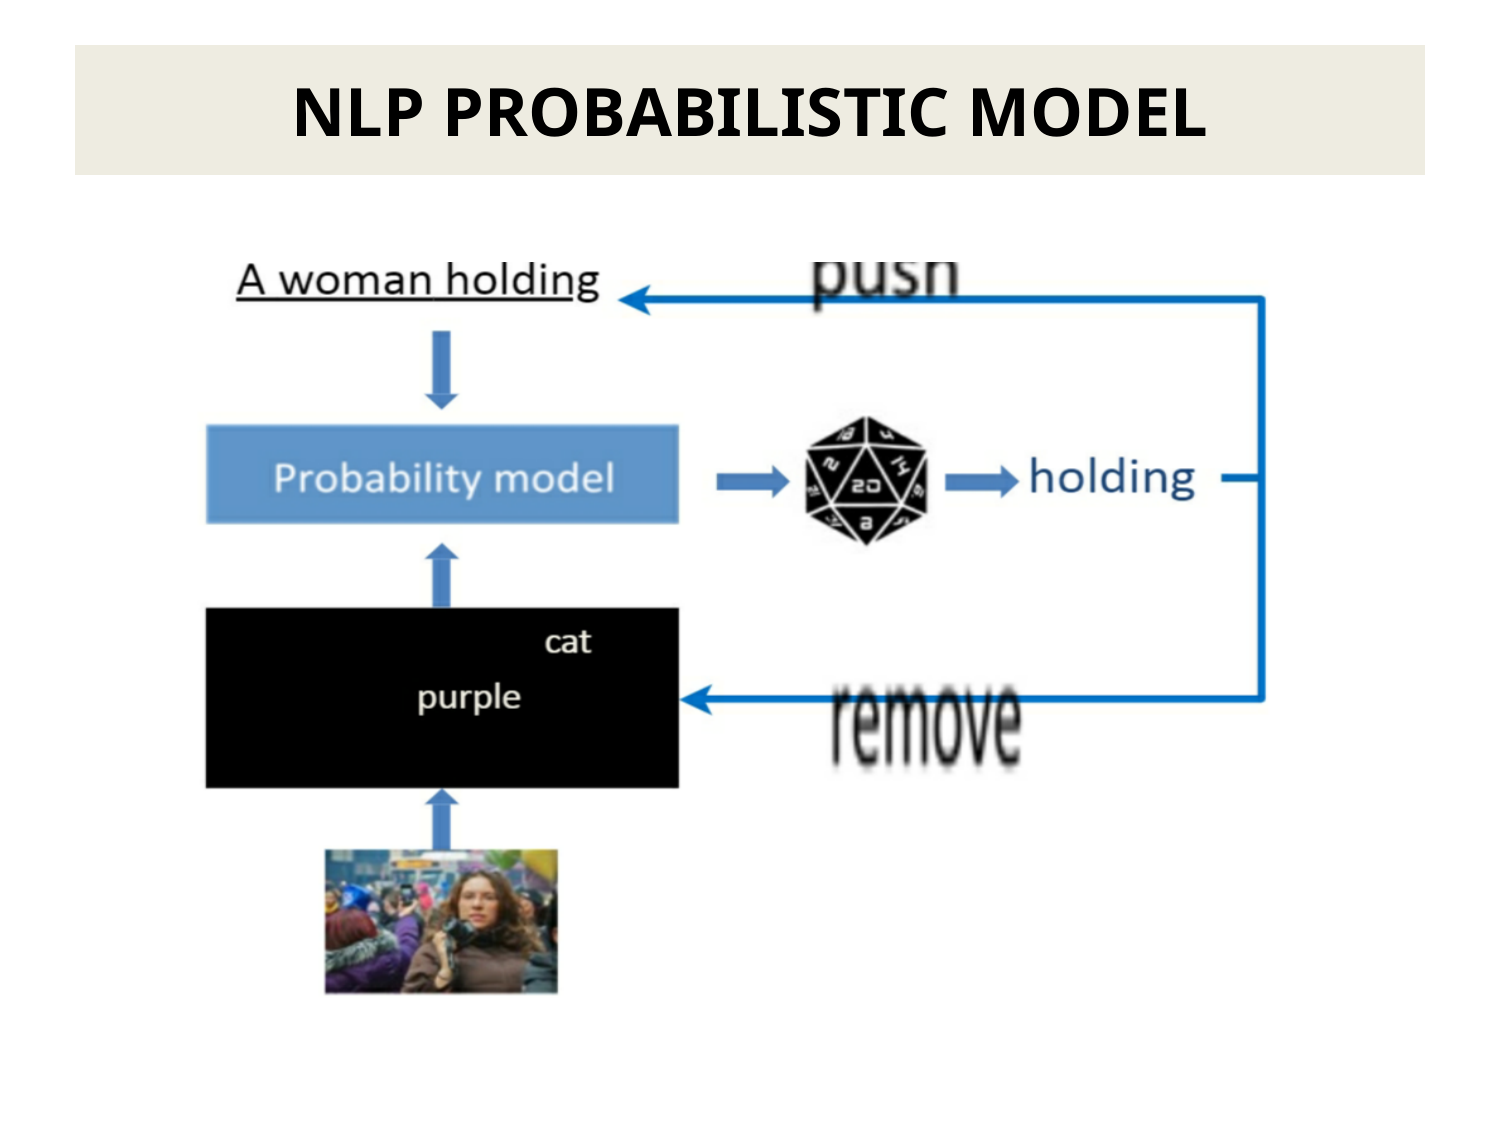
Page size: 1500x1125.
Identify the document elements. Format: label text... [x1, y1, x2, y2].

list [99, 262, 1363, 1006]
title NLP PROBABILISTIC MODEL [75, 45, 1425, 175]
